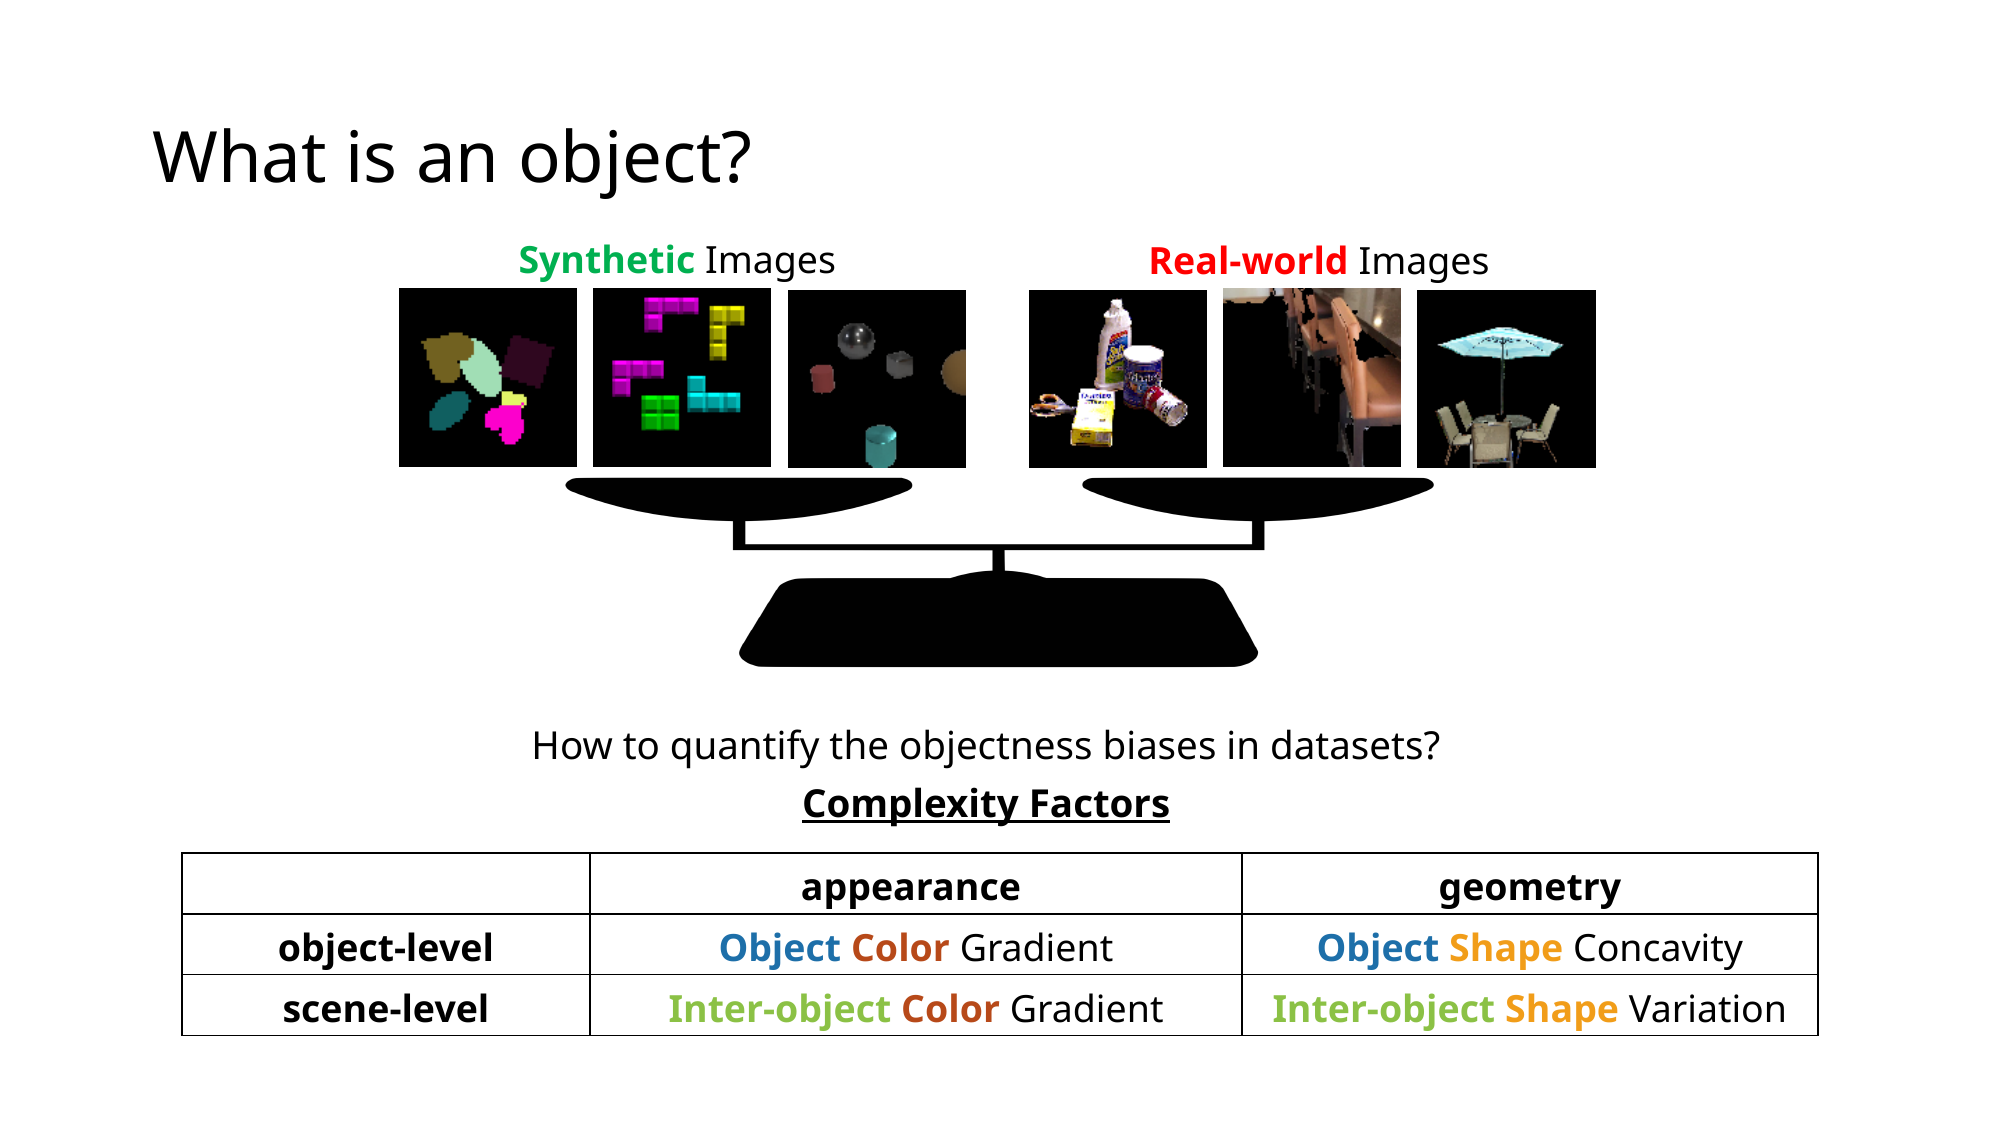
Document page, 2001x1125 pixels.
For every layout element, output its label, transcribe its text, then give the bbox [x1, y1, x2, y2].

text_box Real-world Images [1094, 229, 1544, 290]
table_header appearance [591, 854, 1241, 913]
table_header geometry [1243, 854, 1817, 913]
picture [399, 288, 1596, 683]
table_cell Inter-object Color Gradient [591, 975, 1241, 1035]
table_cell object-level [183, 915, 589, 974]
table_cell Inter-object Shape Variation [1243, 975, 1817, 1035]
text_box Synthetic Images [495, 228, 870, 289]
title What is an object? [137, 77, 1741, 241]
table_cell scene-level [183, 975, 589, 1035]
table_header [183, 854, 589, 913]
table_cell Object Color Gradient [591, 915, 1241, 974]
list How to quantify the objectness biases in datasets? Complexity Factors [199, 718, 1774, 834]
table_cell Object Shape Concavity [1243, 915, 1817, 974]
